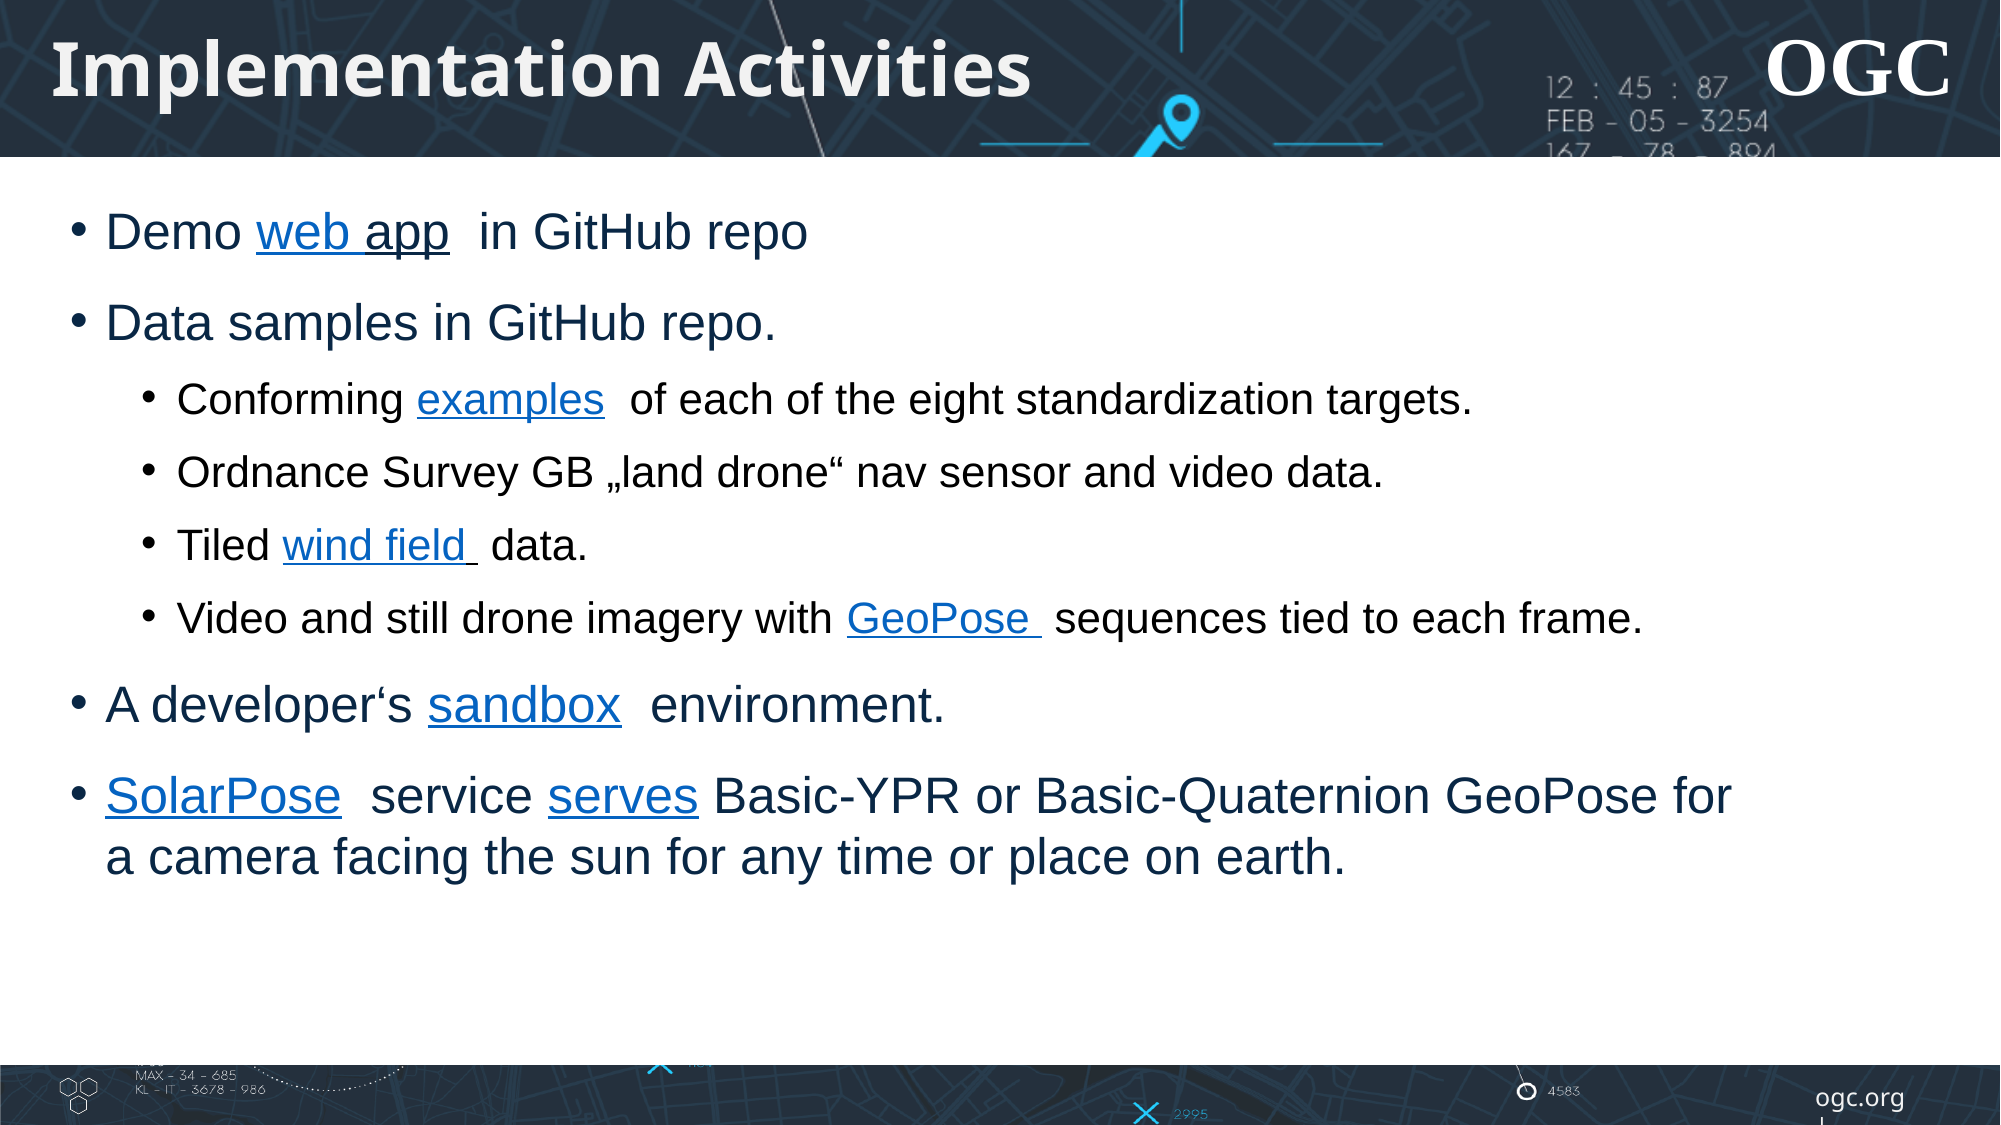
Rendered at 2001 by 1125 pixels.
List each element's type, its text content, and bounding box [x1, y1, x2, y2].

picture [51, 1069, 106, 1123]
title Implementation Activities [36, 9, 1762, 135]
list Demo web app in GitHub repo Data samples in GitHub repo. Conforming examples of each of the eight standardization targets. Ordnance Survey GB „land drone“ nav sensor and video data. Tiled wind field data. Video and still drone imagery with GeoPose sequences tied to each frame. A developer‘s sandbox environment. SolarPose service serves Basic-YPR or Basic-Quaternion GeoPose for a camera facing the sun for any time or place on earth. [54, 190, 1780, 905]
